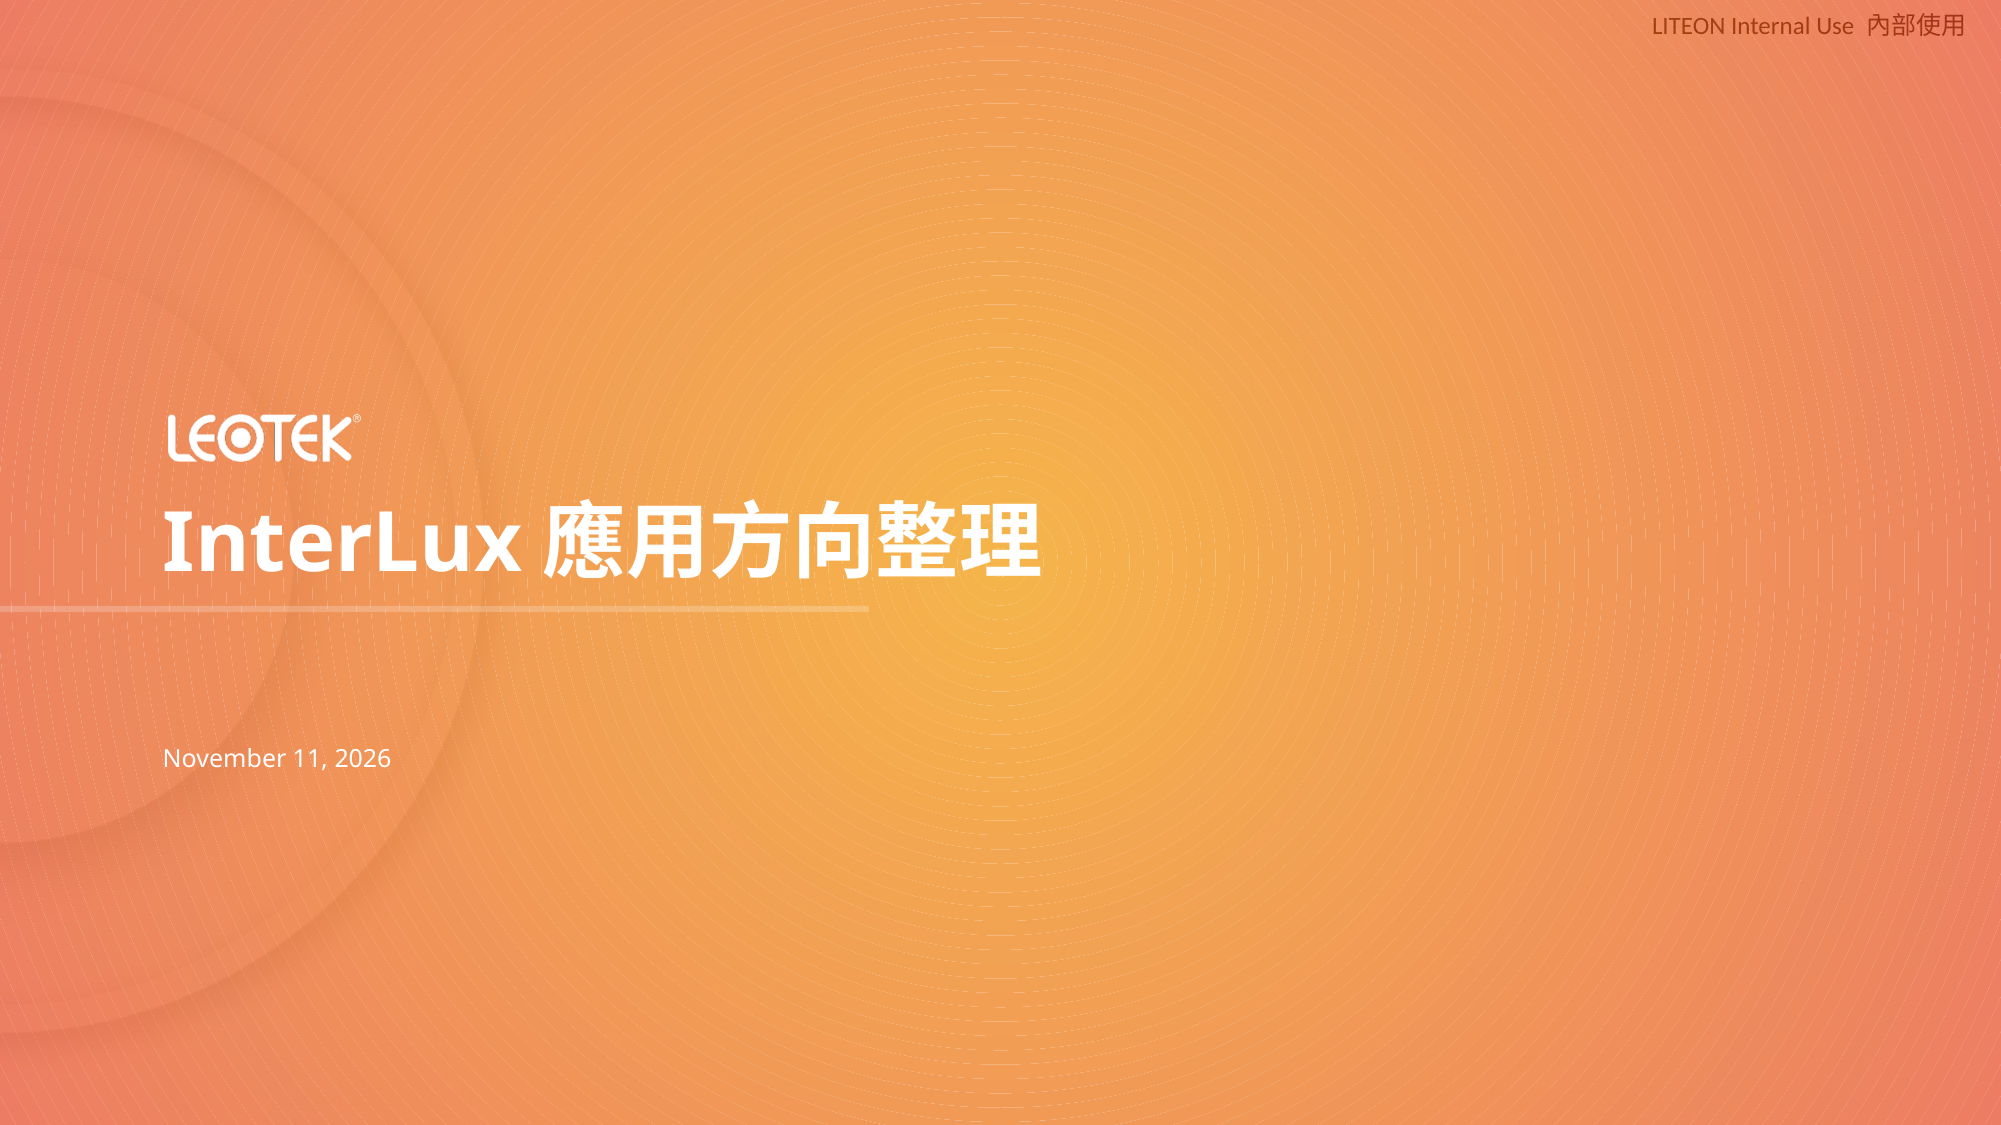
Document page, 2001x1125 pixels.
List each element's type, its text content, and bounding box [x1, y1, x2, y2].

picture [168, 414, 361, 462]
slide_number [147, 729, 598, 790]
list InterLux應用方向整理 [147, 484, 1278, 598]
